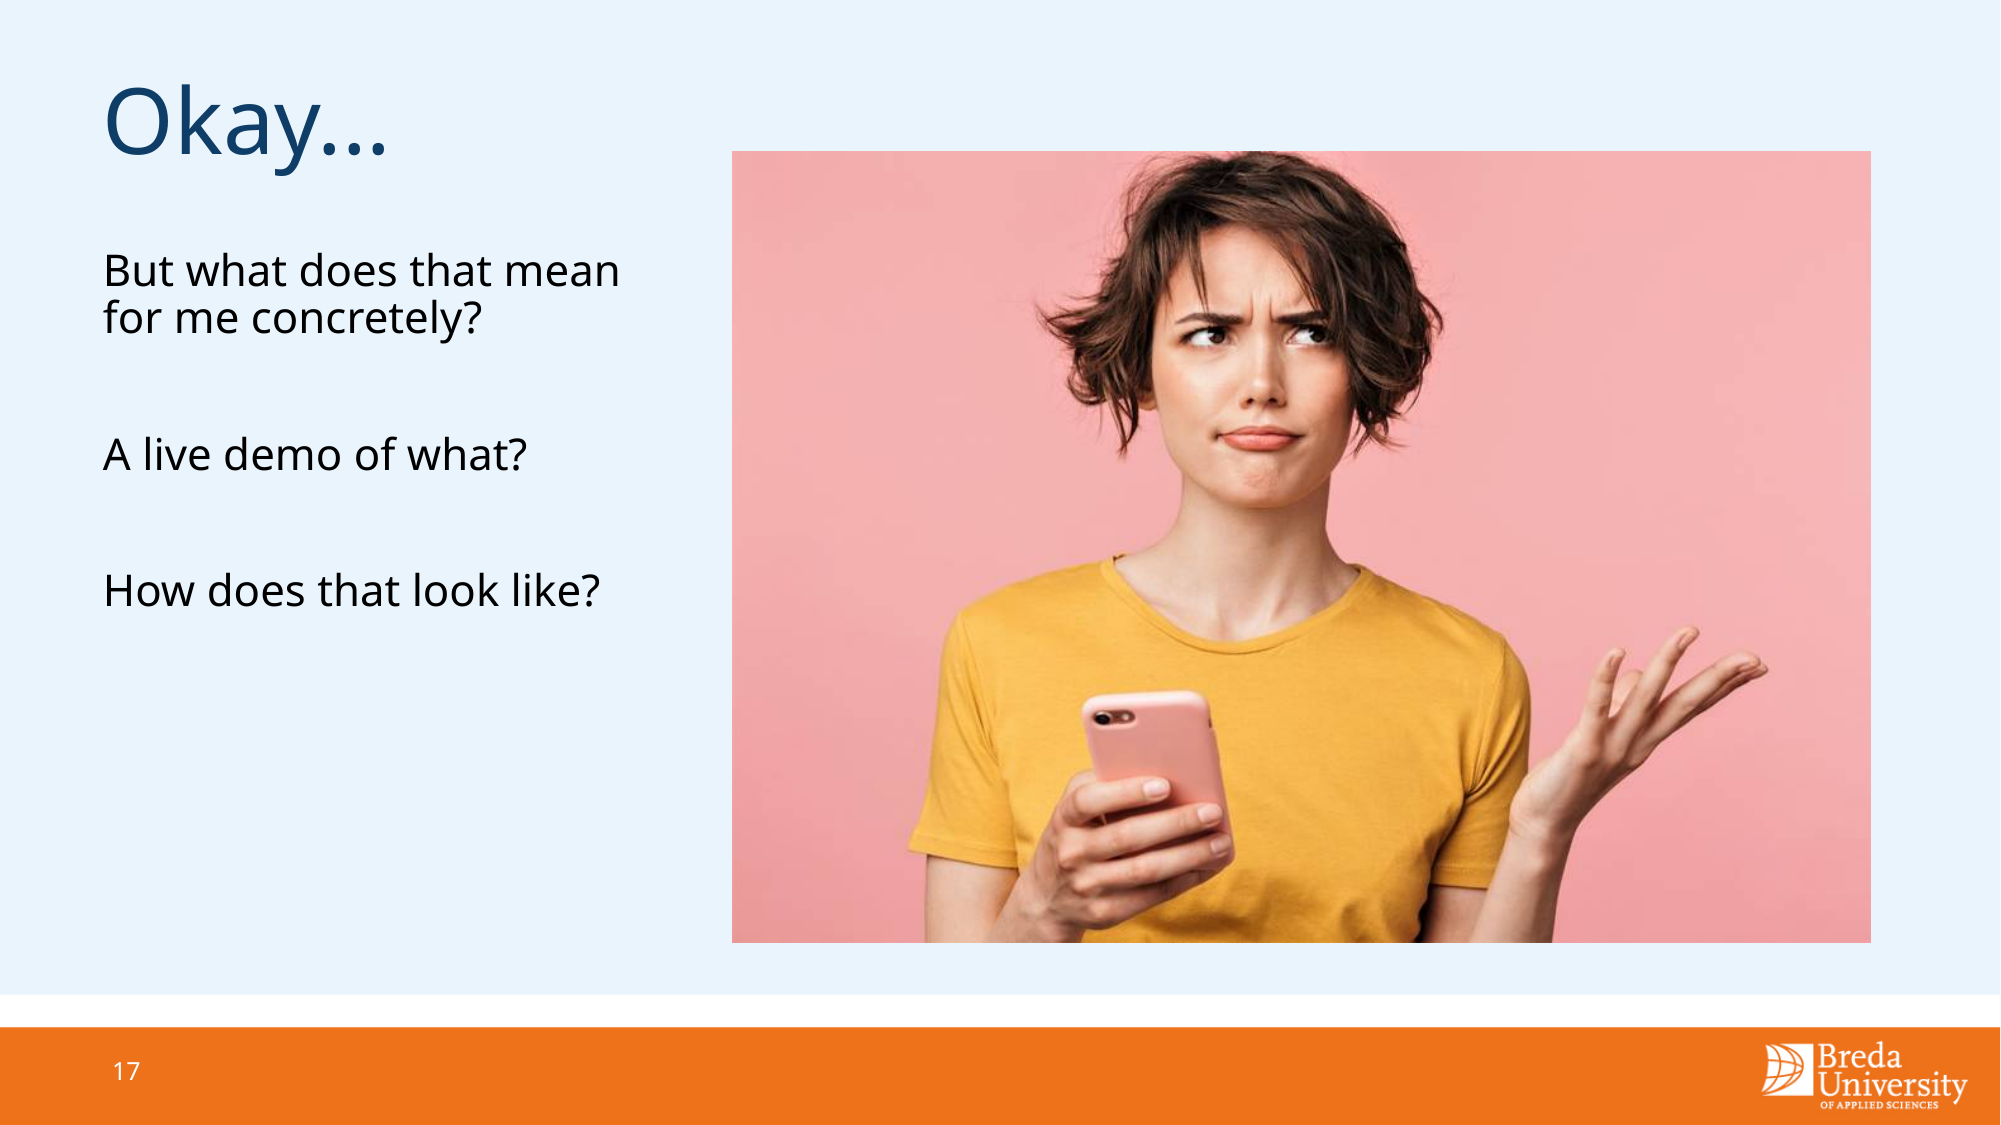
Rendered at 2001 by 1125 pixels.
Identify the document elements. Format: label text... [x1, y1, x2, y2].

title Okay... [88, 67, 1917, 210]
list But what does that mean for me concretely? A live demo of what? How does that look like? [88, 241, 692, 923]
picture [0, 0, 2001, 1125]
slide_number 17 [97, 1042, 198, 1103]
